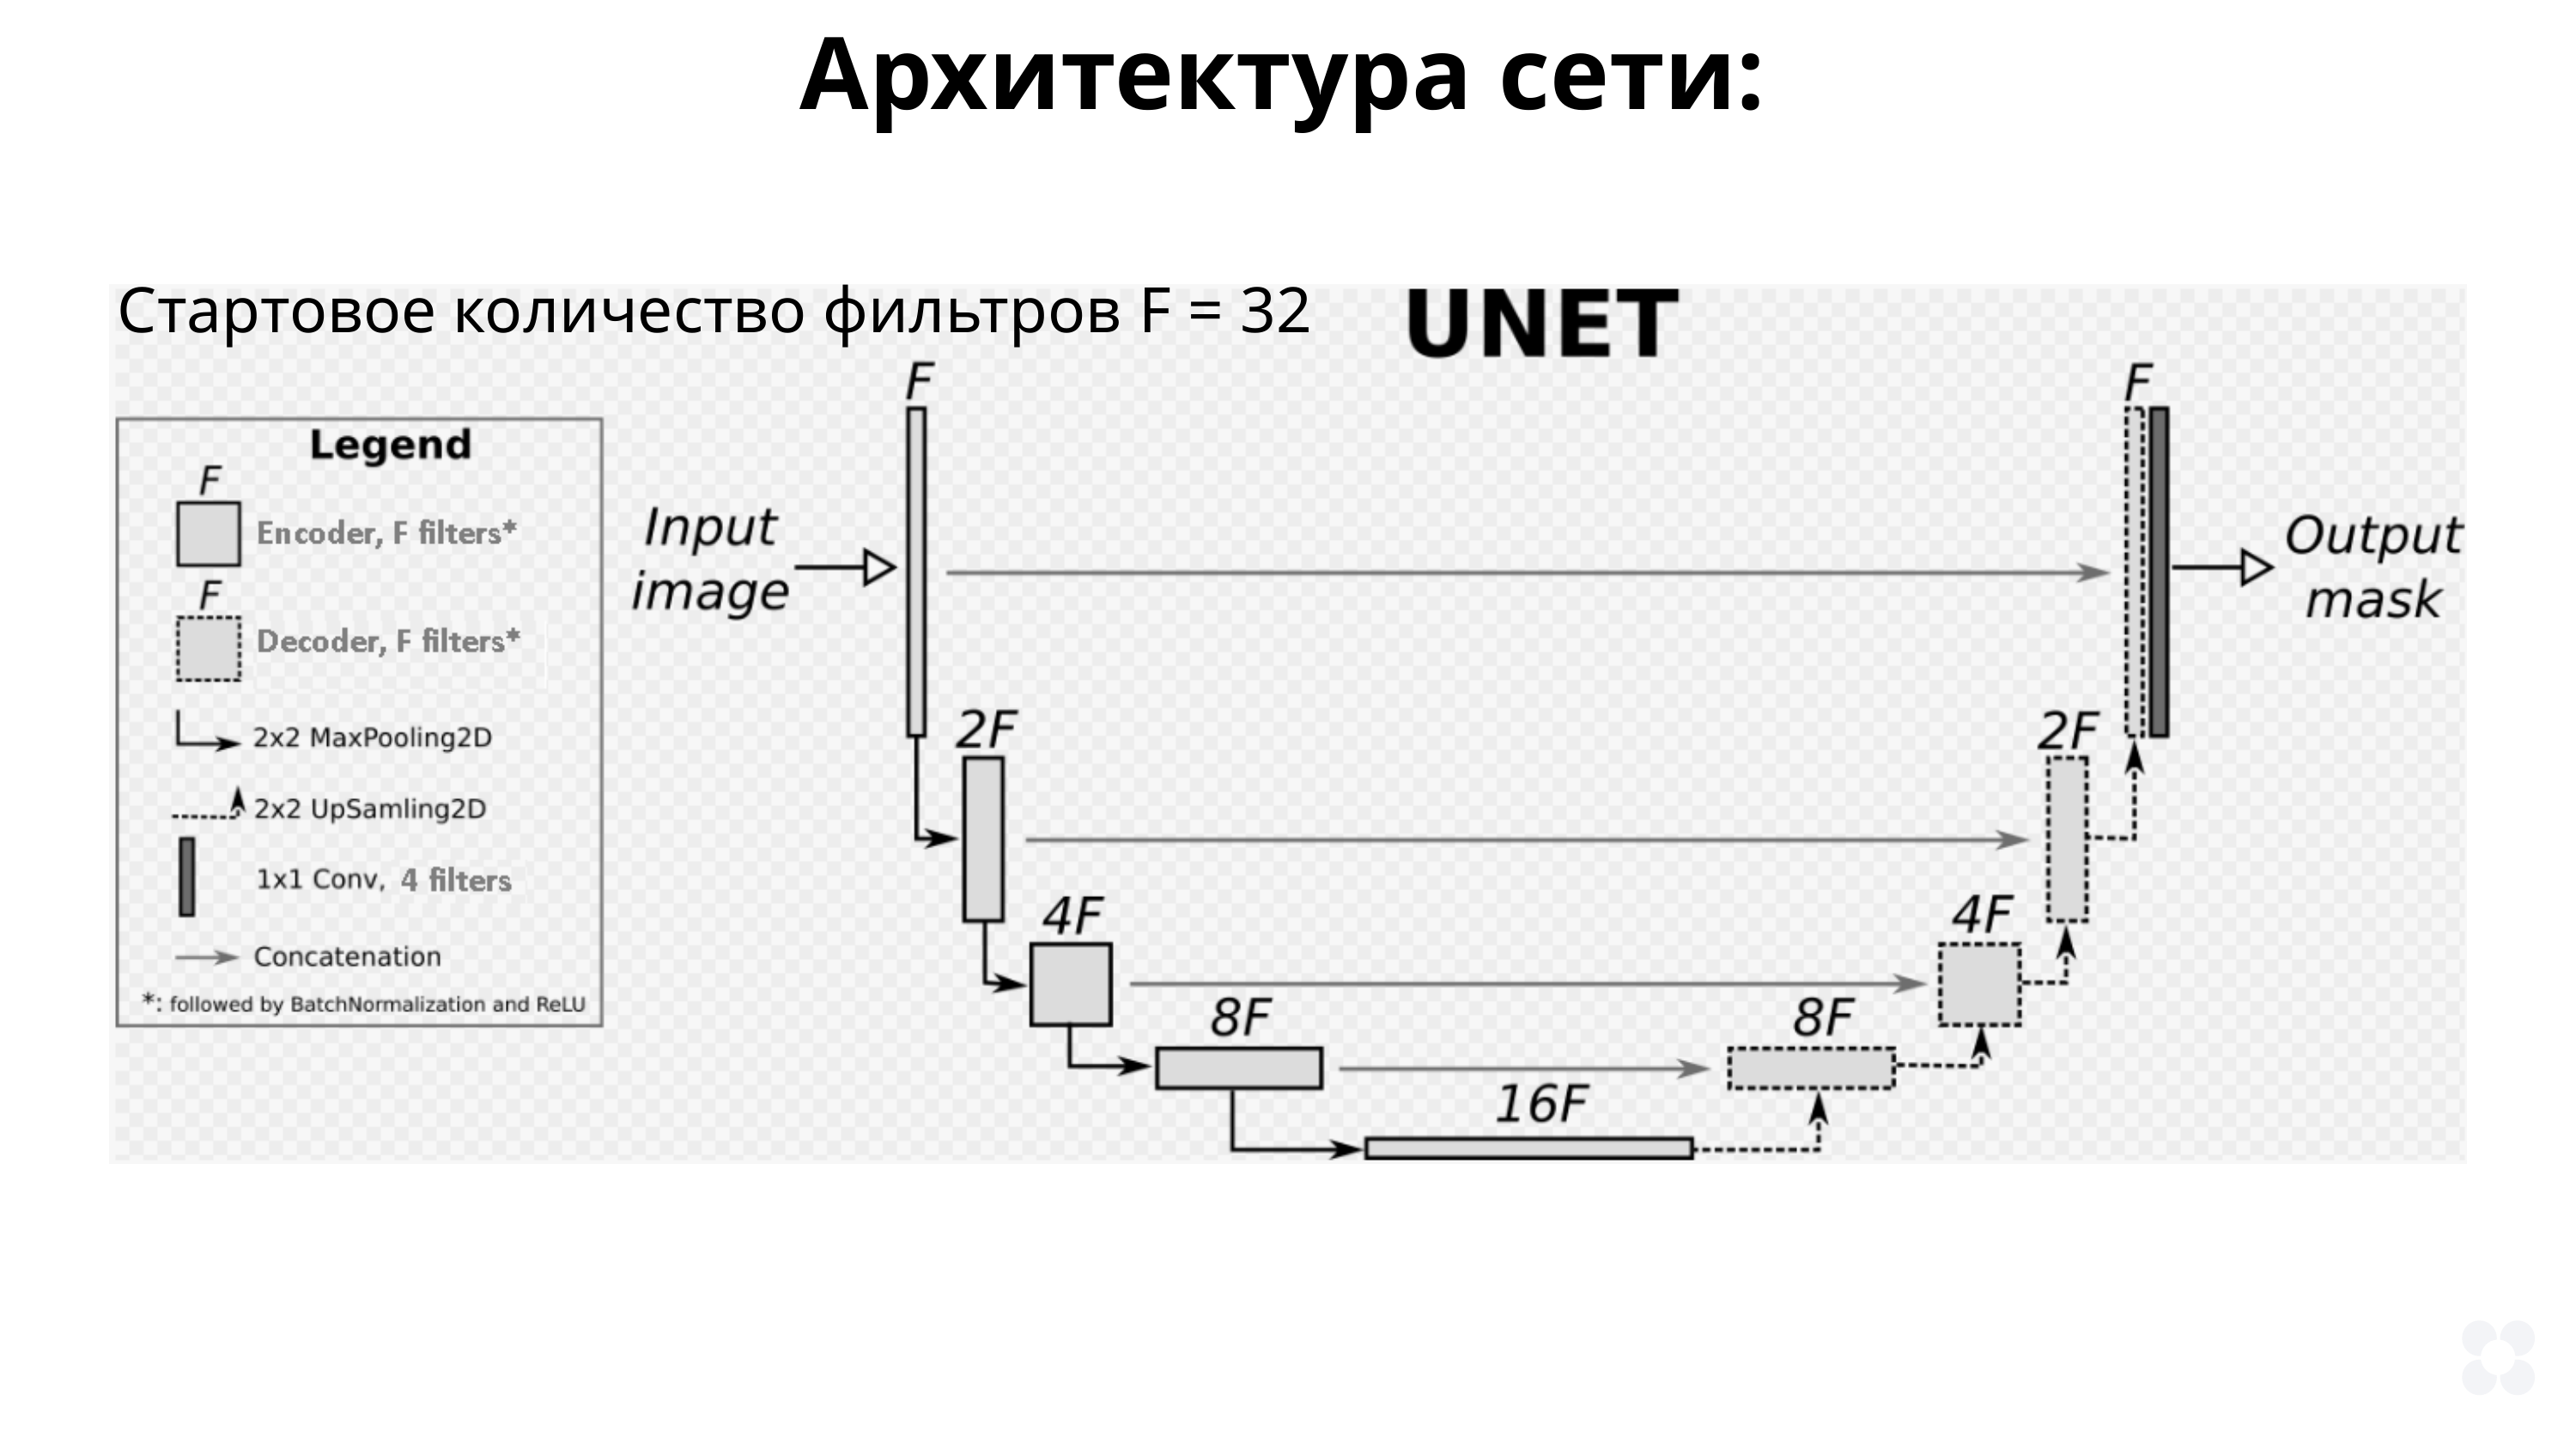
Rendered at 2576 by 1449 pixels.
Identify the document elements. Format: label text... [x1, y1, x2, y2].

text_box Архитектура сети: [114, 33, 2451, 144]
picture [108, 284, 2468, 1164]
